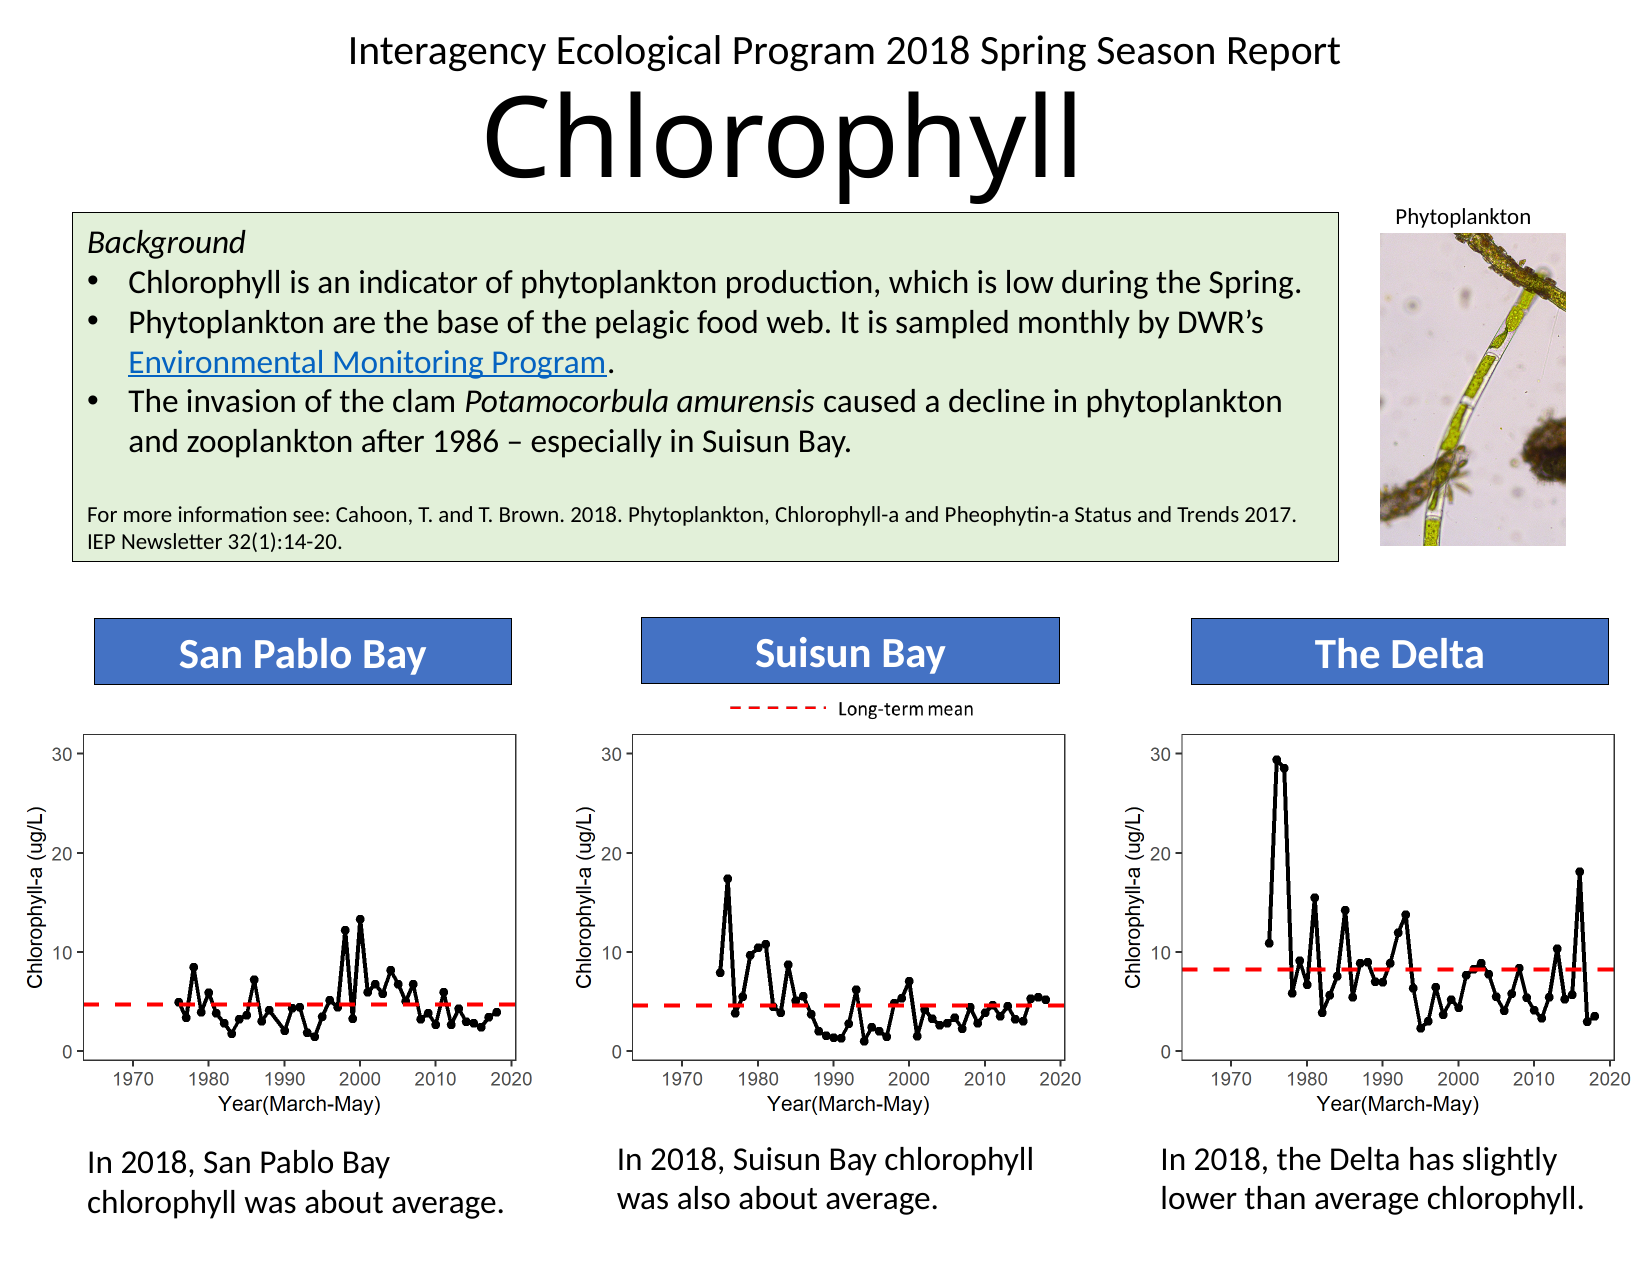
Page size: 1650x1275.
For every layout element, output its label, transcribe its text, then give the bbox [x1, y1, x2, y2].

text_box In 2018, the Delta has slightly lower than average chlorophyll. [1145, 1129, 1640, 1264]
text_box Phytoplankton [1380, 194, 1547, 232]
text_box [712, 697, 989, 723]
text_box In 2018, Suisun Bay chlorophyll was also about average. [602, 1129, 1072, 1264]
text_box Background Chlorophyll is an indicator of phytoplankton production, which is low during the Spring. Phytoplankton are the base of the pelagic food web. It is sampled monthly by DWR’s Environmental Monitoring Program. The invasion of the clam Potamocorbula amurensis caused a decline in phytoplankton and zooplankton after 1986 – especially in Suisun Bay. For more information see: Cahoon, T. and T. Brown. 2018. Phytoplankton, Chlorophyll-a and Pheophytin-a Status and Trends 2017. IEP Newsletter 32(1):14-20. [72, 212, 1339, 562]
text_box The Delta [1191, 618, 1609, 685]
picture [2, 719, 1650, 1121]
text_box San Pablo Bay [94, 618, 512, 685]
text_box In 2018, San Pablo Bay chlorophyll was about average. [72, 1132, 534, 1268]
title Chlorophyll [367, 58, 1199, 210]
picture [1379, 232, 1566, 546]
text_box Interagency Ecological Program 2018 Spring Season Report [141, 21, 1549, 109]
text_box Suisun Bay [641, 617, 1060, 684]
